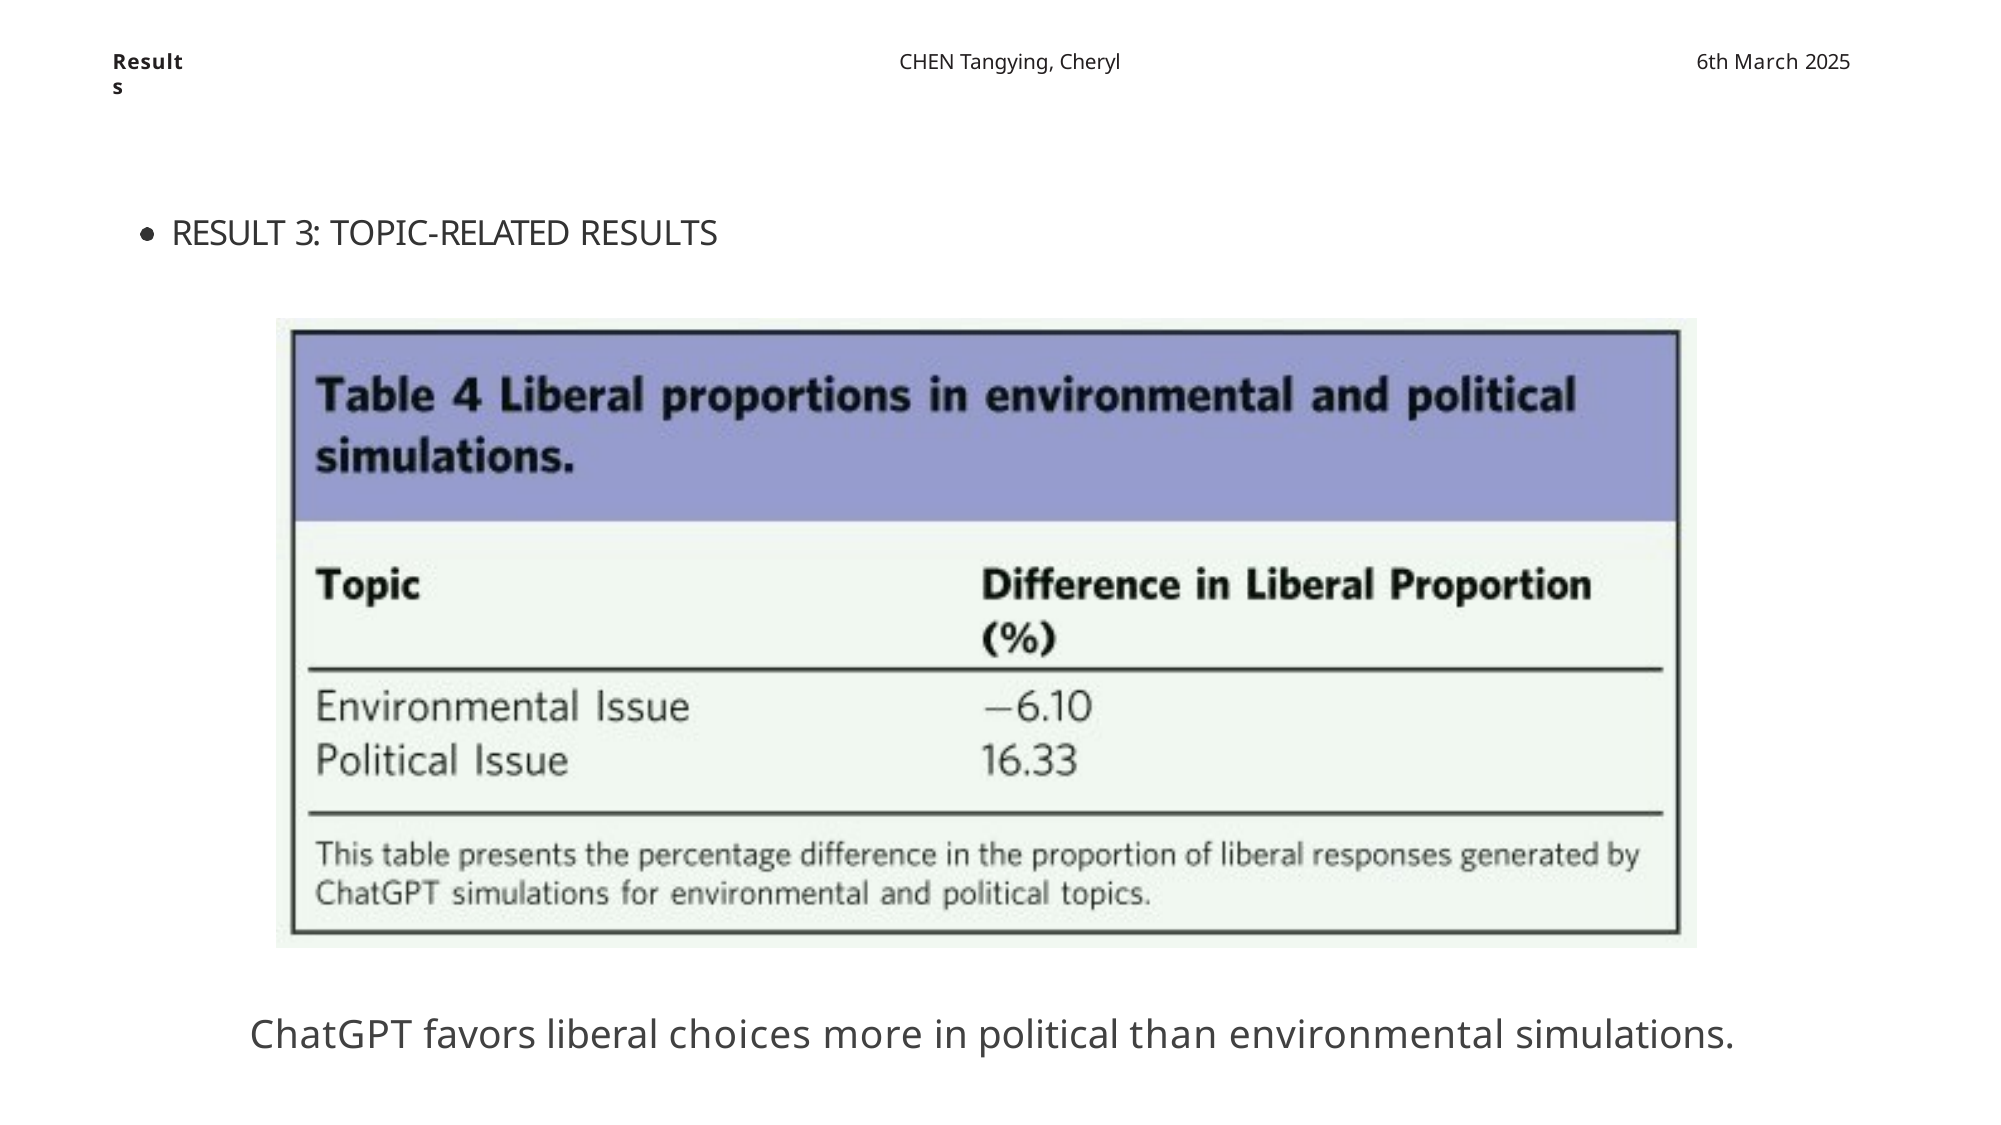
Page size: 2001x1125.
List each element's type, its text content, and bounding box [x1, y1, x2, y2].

picture [140, 227, 154, 241]
text_box 6th March 2025 [1695, 47, 1860, 74]
text_box Results [111, 47, 193, 99]
text_box RESULT 3: TOPIC-RELATED RESULTS [170, 209, 741, 253]
text_box CHEN Tangying, Cheryl [897, 47, 1136, 74]
picture [275, 318, 1697, 949]
text_box ChatGPT favors liberal choices more in political than environmental simulations. [248, 1007, 1804, 1056]
